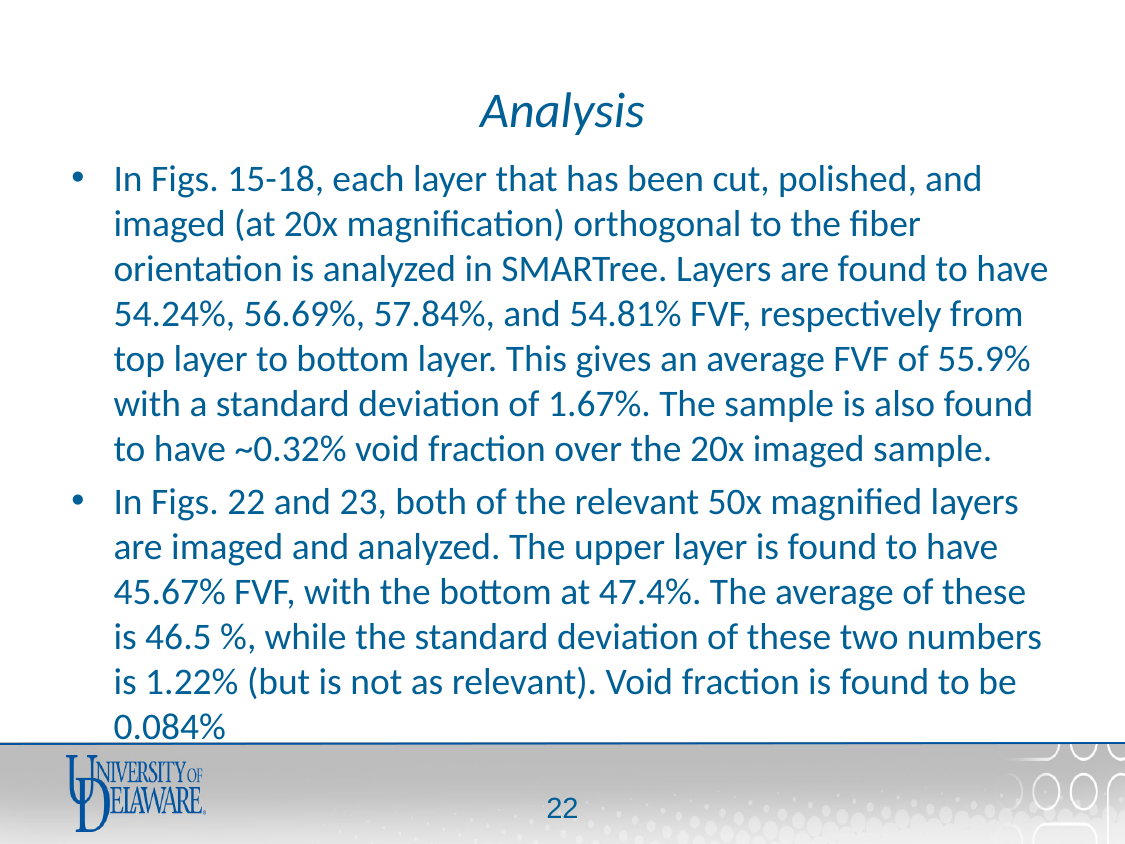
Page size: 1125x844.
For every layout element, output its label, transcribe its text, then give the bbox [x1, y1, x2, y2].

picture [0, 0, 1125, 844]
text_box Analysis [56, 46, 1069, 169]
slide_number 21 [431, 782, 694, 828]
list In Figs. 15-18, each layer that has been cut, polished, and imaged (at 20x magnification) orthogonal to the fiber orientation is analyzed in SMARTree. Layers are found to have 54.24%, 56.69%, 57.84%, and 54.81% FVF, respectively from top layer to bottom layer. This gives an average FVF of 55.9% with a standard deviation of 1.67%. The sample is also found to have ~0.32% void fraction over the 20x imaged sample. In Figs. 22 and 23, both of the relevant 50x magnified layers are imaged and analyzed. The upper layer is found to have 45.67% FVF, with the bottom at 47.4%. The average of these is 46.5 %, while the standard deviation of these two numbers is 1.22% (but is not as relevant). Void fraction is found to be 0.084% [56, 169, 1069, 700]
